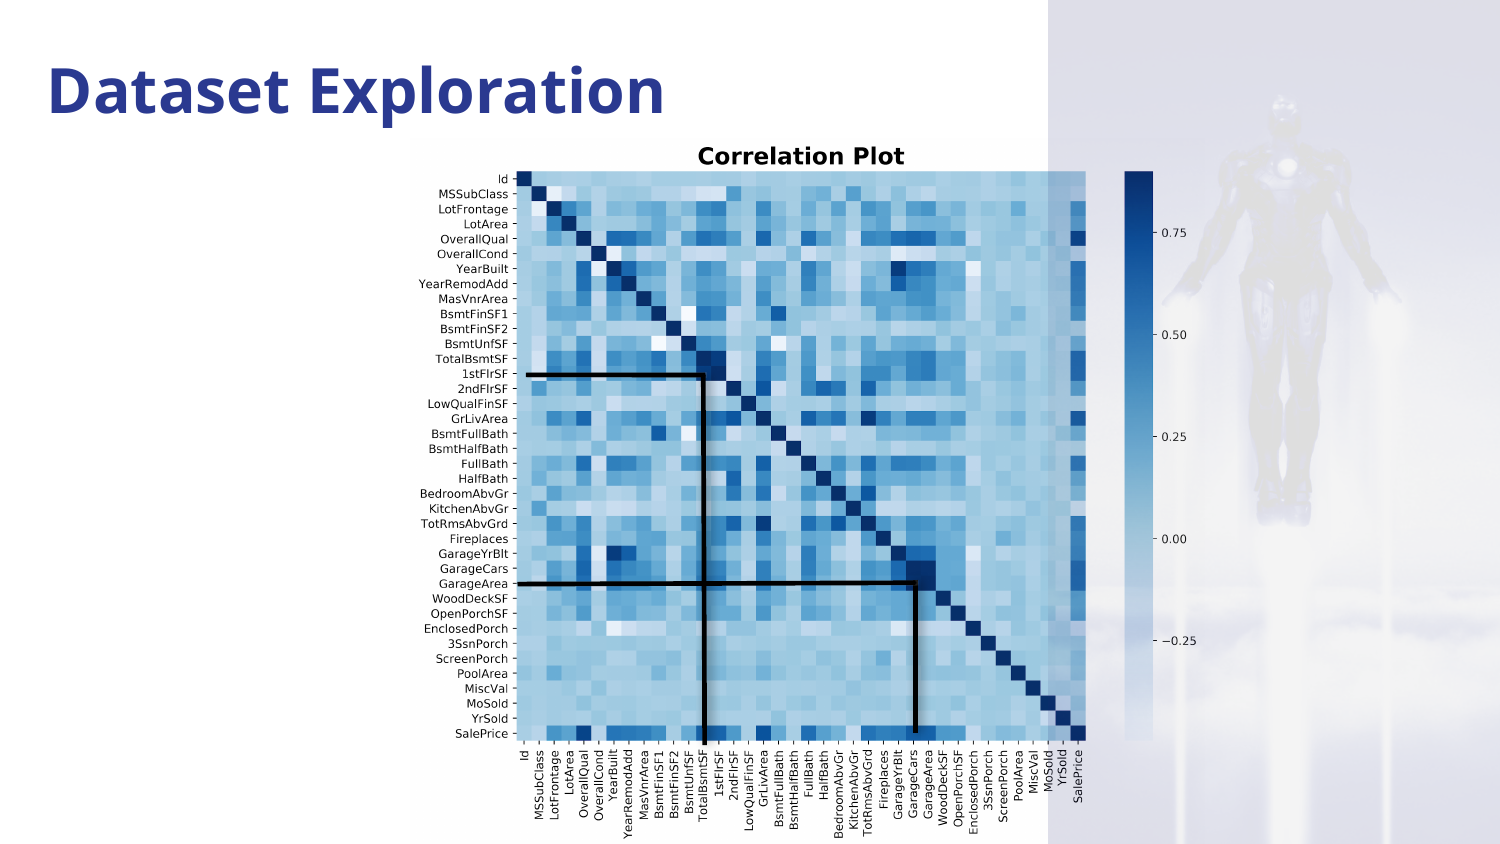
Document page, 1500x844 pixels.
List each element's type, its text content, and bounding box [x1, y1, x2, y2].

picture [410, 0, 1500, 844]
title Dataset Exploration [31, 36, 795, 136]
